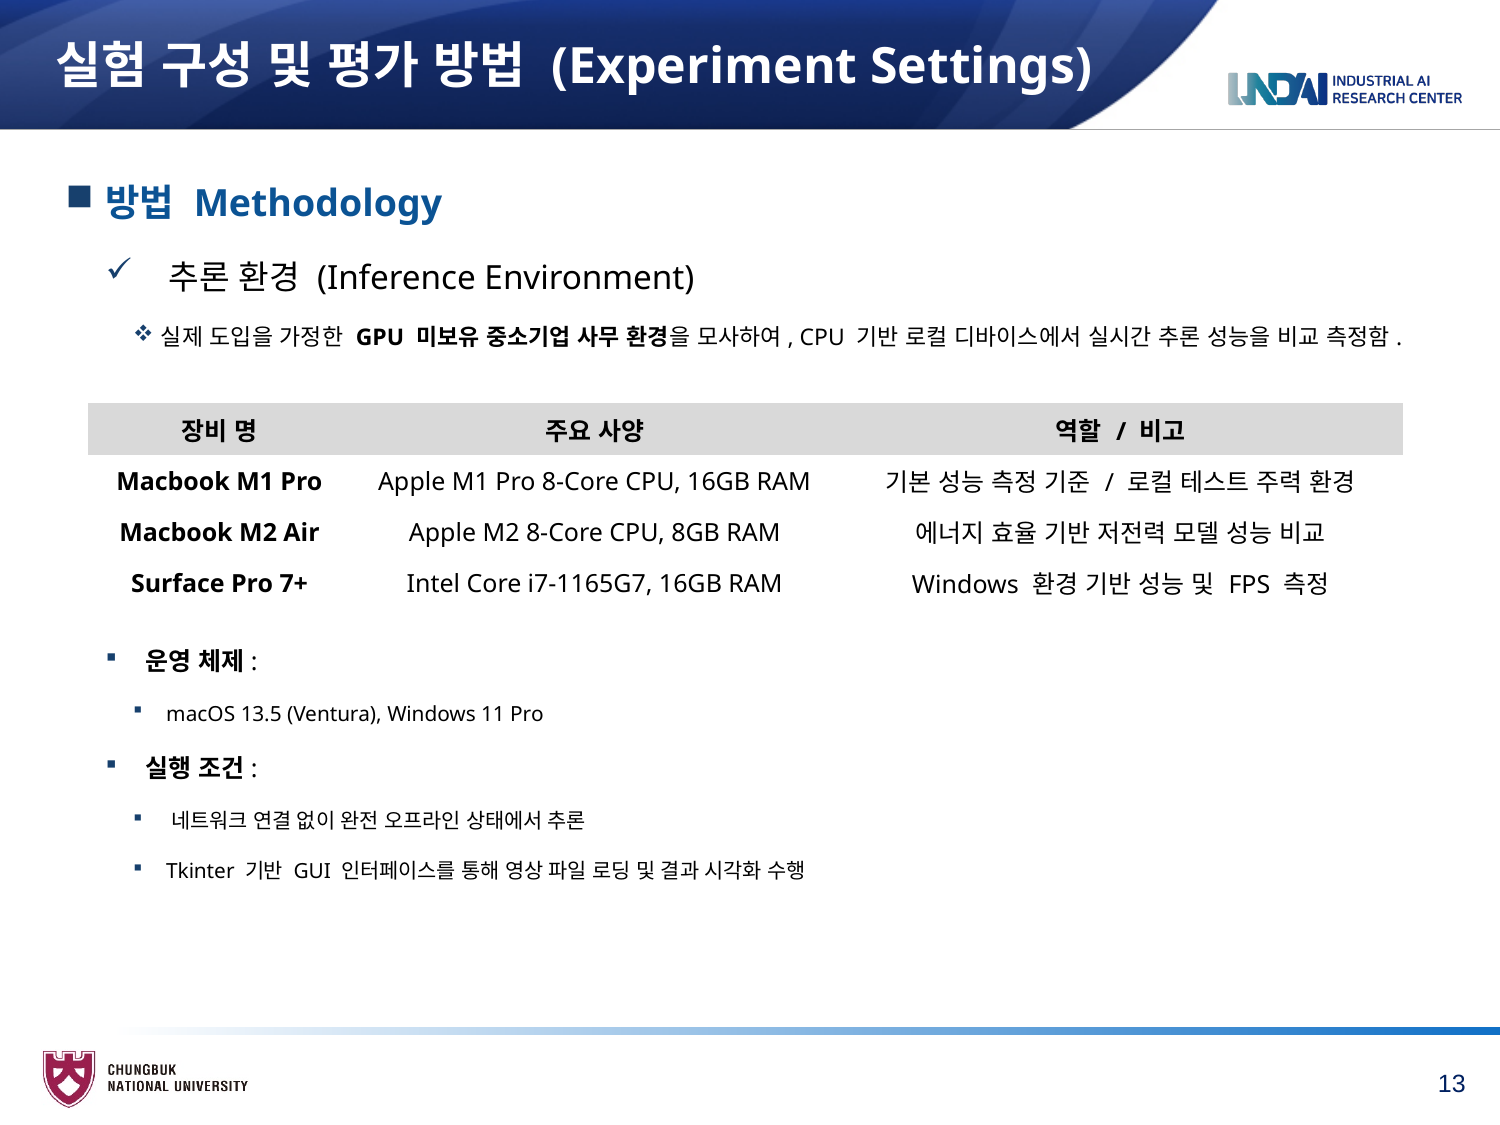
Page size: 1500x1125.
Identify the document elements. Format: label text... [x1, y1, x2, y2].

text_box 방법 Methodology 추론 환경 (Inference Environment) 실제 도입을 가정한 GPU 미보유 중소기업 사무 환경을 모사하여, CPU 기반 로컬 디바이스에서 실시간 추론 성능을 비교 측정함. 운영 체제: macOS 13.5 (Ventura), Windows 11 Pro 실행 조건: 네트워크 연결 없이 완전 오프라인 상태에서 추론 Tkinter 기반 GUI 인터페이스를 통해 영상 파일 로딩 및 결과 시각화 수행 [65, 178, 1430, 945]
table_cell 에너지 효율 기반 저전력 모델 성능 비교 [839, 506, 1403, 557]
table_cell Macbook M1 Pro [88, 455, 351, 506]
picture [0, 0, 1500, 129]
table_header 장비 명 [88, 403, 351, 455]
title 실험 구성 및 평가 방법 (Experiment Settings) [55, 10, 1375, 116]
table_header 역할 / 비고 [839, 403, 1403, 455]
table_cell Intel Core i7-1165G7, 16GB RAM [351, 557, 839, 609]
picture [41, 1049, 249, 1109]
table_cell Apple M2 8-Core CPU, 8GB RAM [351, 506, 839, 557]
table_cell 기본 성능 측정 기준 / 로컬 테스트 주력 환경 [839, 455, 1403, 506]
table_cell Apple M1 Pro 8-Core CPU, 16GB RAM [351, 455, 839, 506]
table_cell Surface Pro 7+ [88, 557, 351, 609]
table_cell Windows 환경 기반 성능 및 FPS 측정 [839, 557, 1403, 609]
table_header 주요 사양 [351, 403, 839, 455]
table_cell Macbook M2 Air [88, 506, 351, 557]
